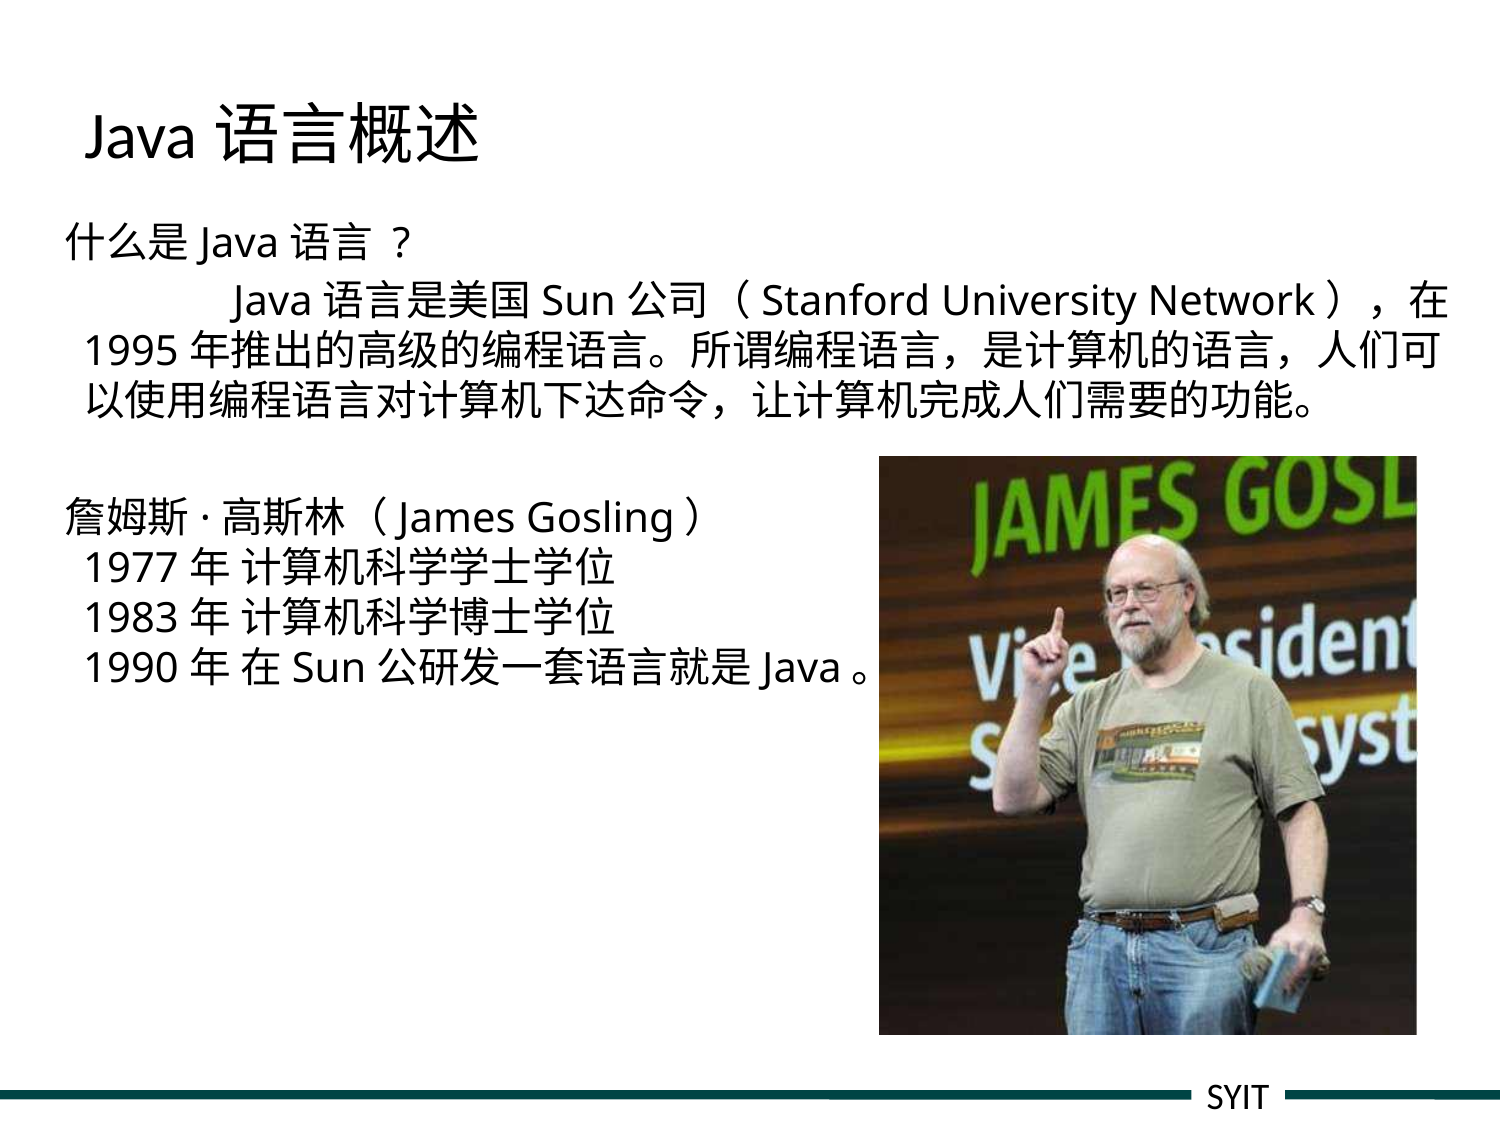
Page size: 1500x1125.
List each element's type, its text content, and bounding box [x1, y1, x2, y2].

title Java语言概述 [54, 59, 1042, 205]
text_box SYIT [1191, 1064, 1285, 1124]
picture [879, 455, 1418, 1036]
subtitle 什么是Java语言 ? Java语言是美国Sun公司（Stanford University Network），在1995年推出的高级的编程语言。所谓编程语言，是计算机的语言，人们可以使用编程语言对计算机下达命令，让计算机完成人们需要的功能。 詹姆斯·高斯林（James Gosling） 1977年 计算机科学学士学位 1983年 计算机科学博士学位 1990年 在Sun公研发一套语言就是Java。 [11, 208, 1471, 1035]
